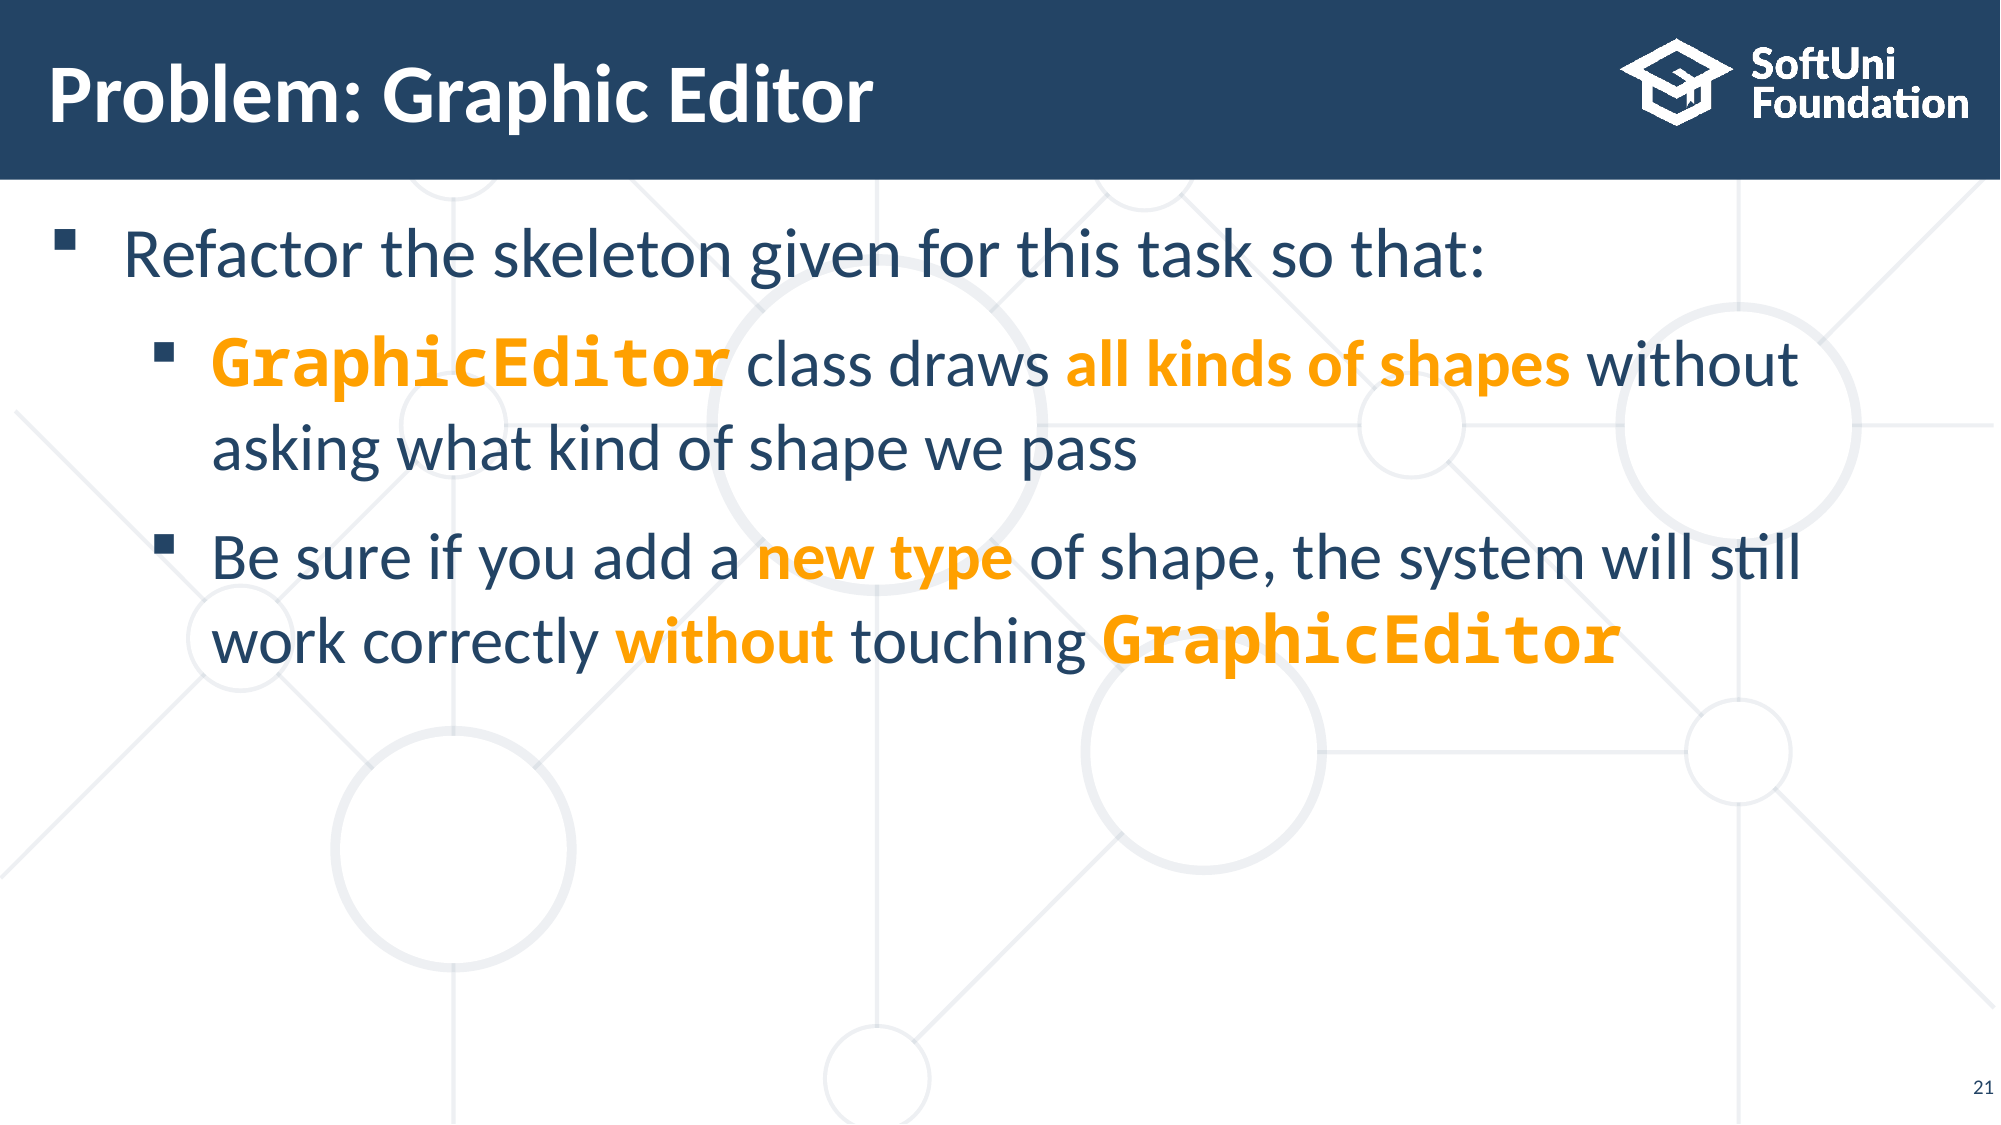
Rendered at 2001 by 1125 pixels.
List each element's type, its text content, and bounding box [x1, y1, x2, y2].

list Refactor the skeleton given for this task so that: GraphicEditor class draws all kinds of shapes without asking what kind of shape we pass Be sure if you add a new type of shape, the system will still work correctly without touching GraphicEditor [31, 196, 1970, 1050]
picture [1619, 38, 1968, 126]
slide_number 21 [1929, 1070, 2000, 1103]
title Problem: Graphic Editor [31, 16, 1591, 162]
